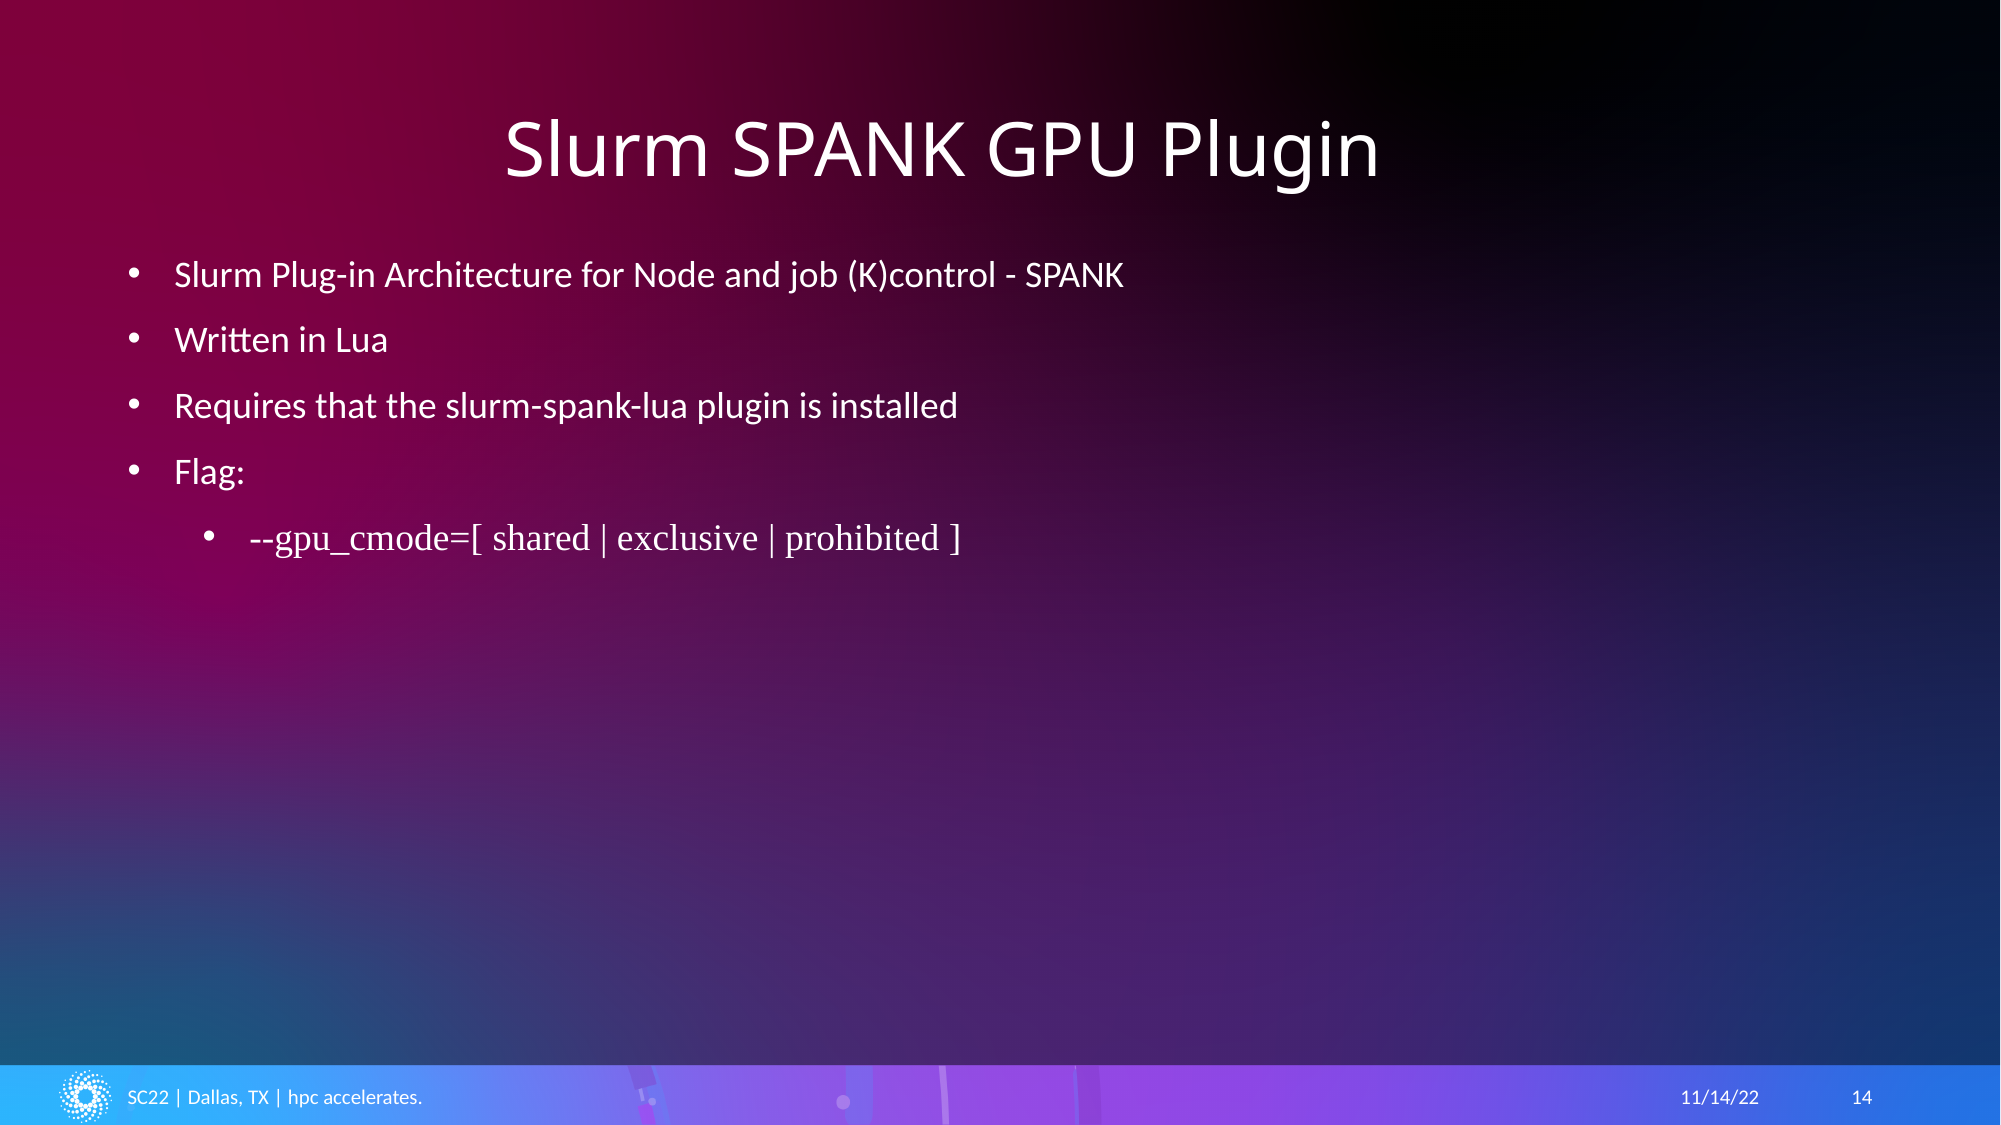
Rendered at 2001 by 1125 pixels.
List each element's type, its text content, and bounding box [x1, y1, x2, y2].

footer SC22 | Dallas, TX | hpc accelerates. [112, 1070, 1490, 1124]
picture [0, 0, 2001, 1125]
list Slurm Plug-in Architecture for Node and job (K)control - SPANK Written in Lua Requires that the slurm-spank-lua plugin is installed Flag: --gpu_cmode=[ shared | exclusive | prohibited ] [112, 242, 1775, 950]
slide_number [1511, 1070, 1775, 1124]
slide_number 14 [1797, 1070, 1888, 1124]
title Slurm SPANK GPU Plugin [112, 64, 1775, 229]
